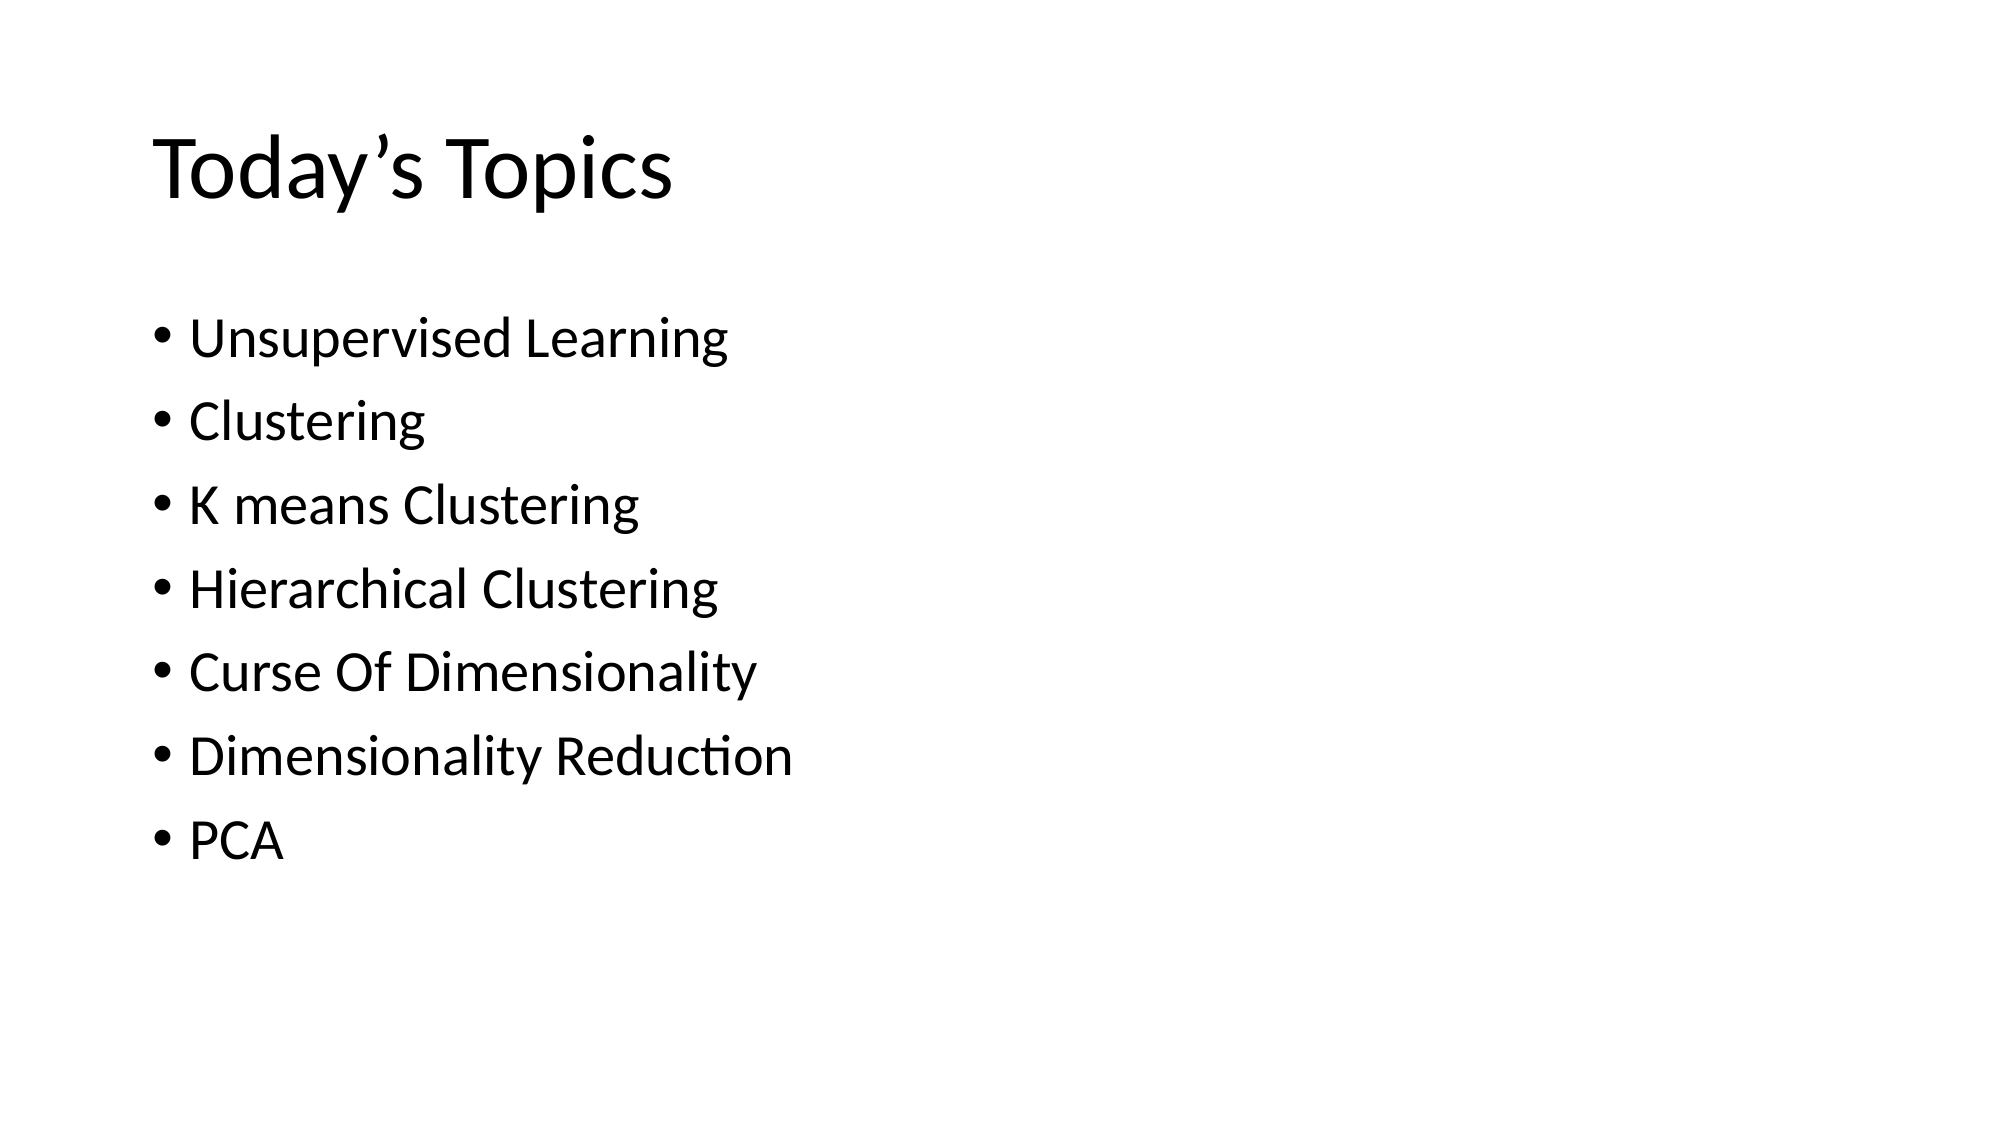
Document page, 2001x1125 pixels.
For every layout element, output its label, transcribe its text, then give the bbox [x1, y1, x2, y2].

title Today’s Topics [137, 59, 1863, 278]
list Unsupervised Learning Clustering K means Clustering Hierarchical Clustering Curse Of Dimensionality Dimensionality Reduction PCA [137, 299, 1863, 1014]
